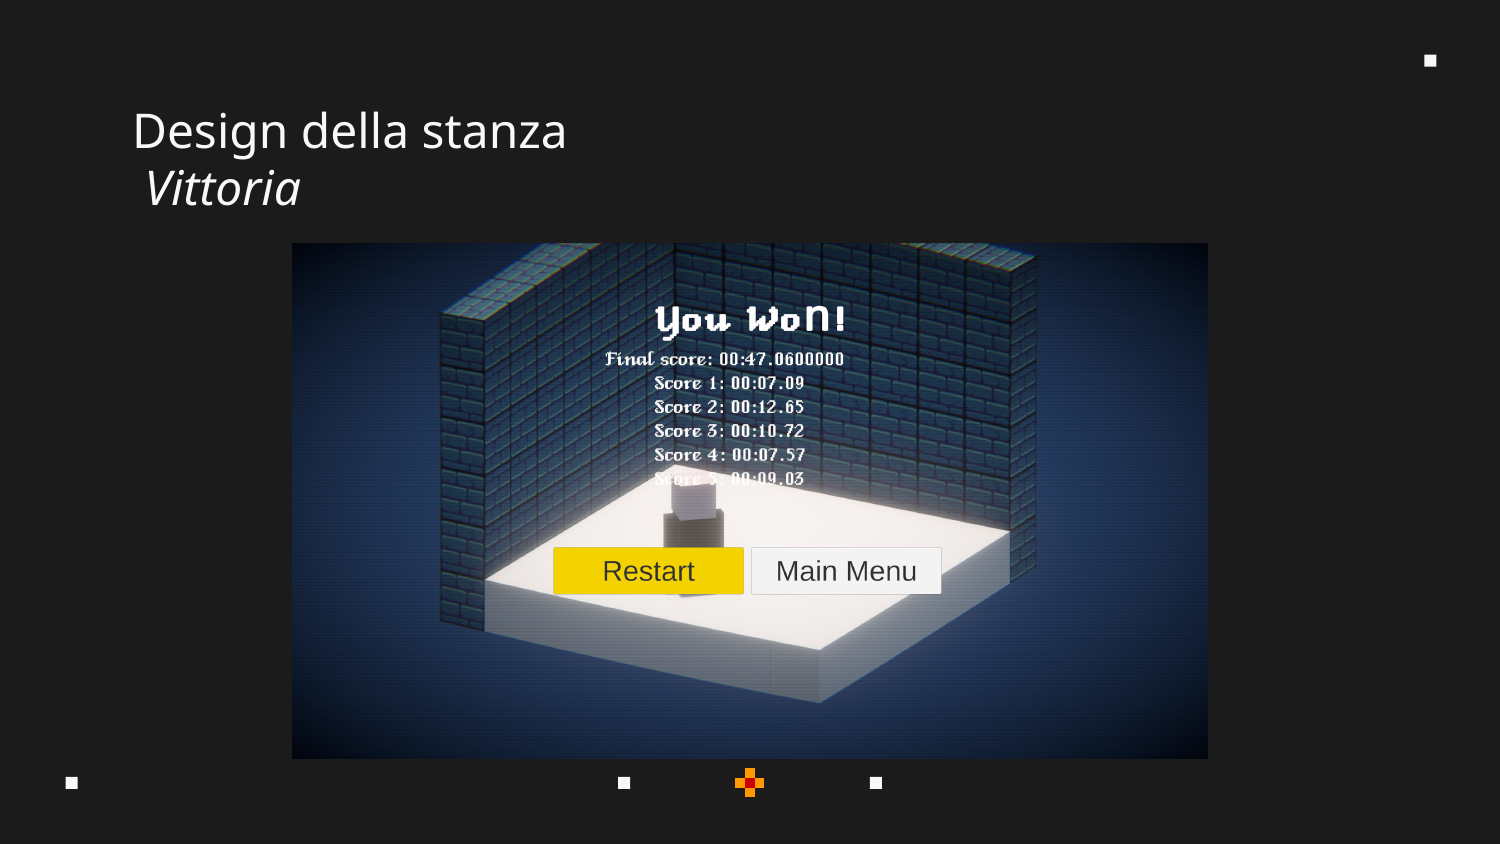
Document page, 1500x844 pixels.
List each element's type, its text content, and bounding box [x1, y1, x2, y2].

picture [292, 243, 1208, 759]
title Design della stanza Vittoria [116, 85, 1111, 218]
